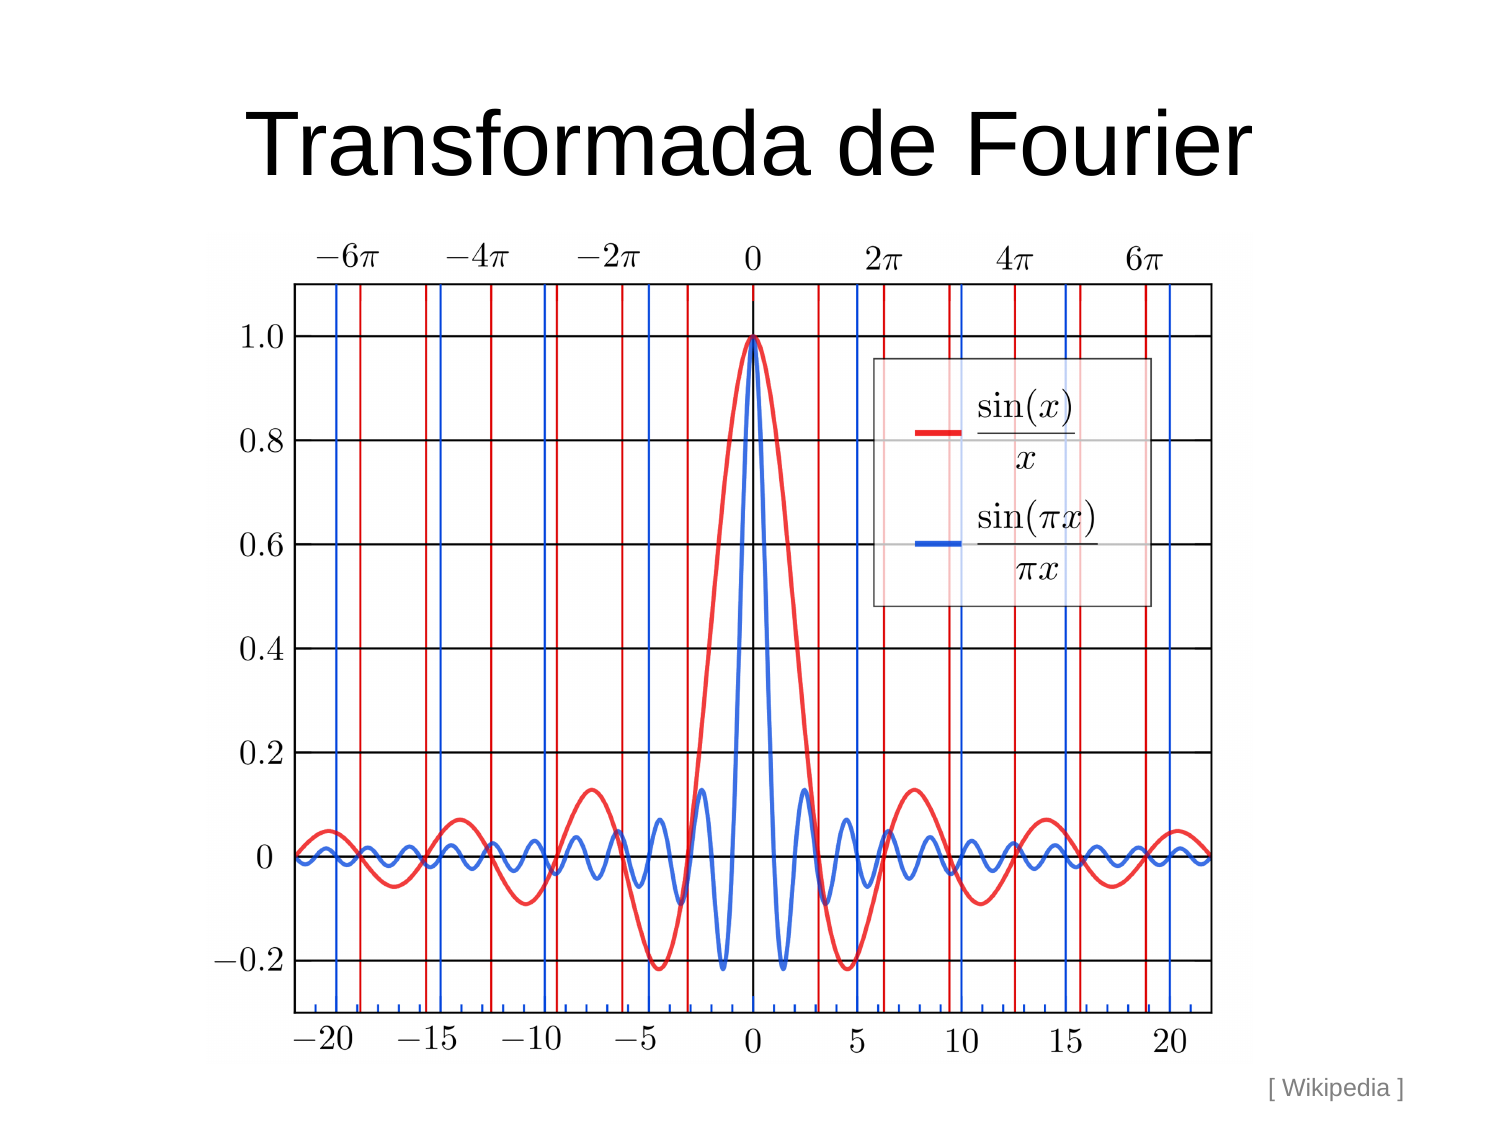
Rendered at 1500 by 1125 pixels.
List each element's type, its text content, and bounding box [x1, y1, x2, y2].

title Transformada de Fourier [74, 44, 1426, 233]
picture [206, 232, 1253, 1064]
text_box [ Wikipedia ] [1253, 1063, 1420, 1109]
